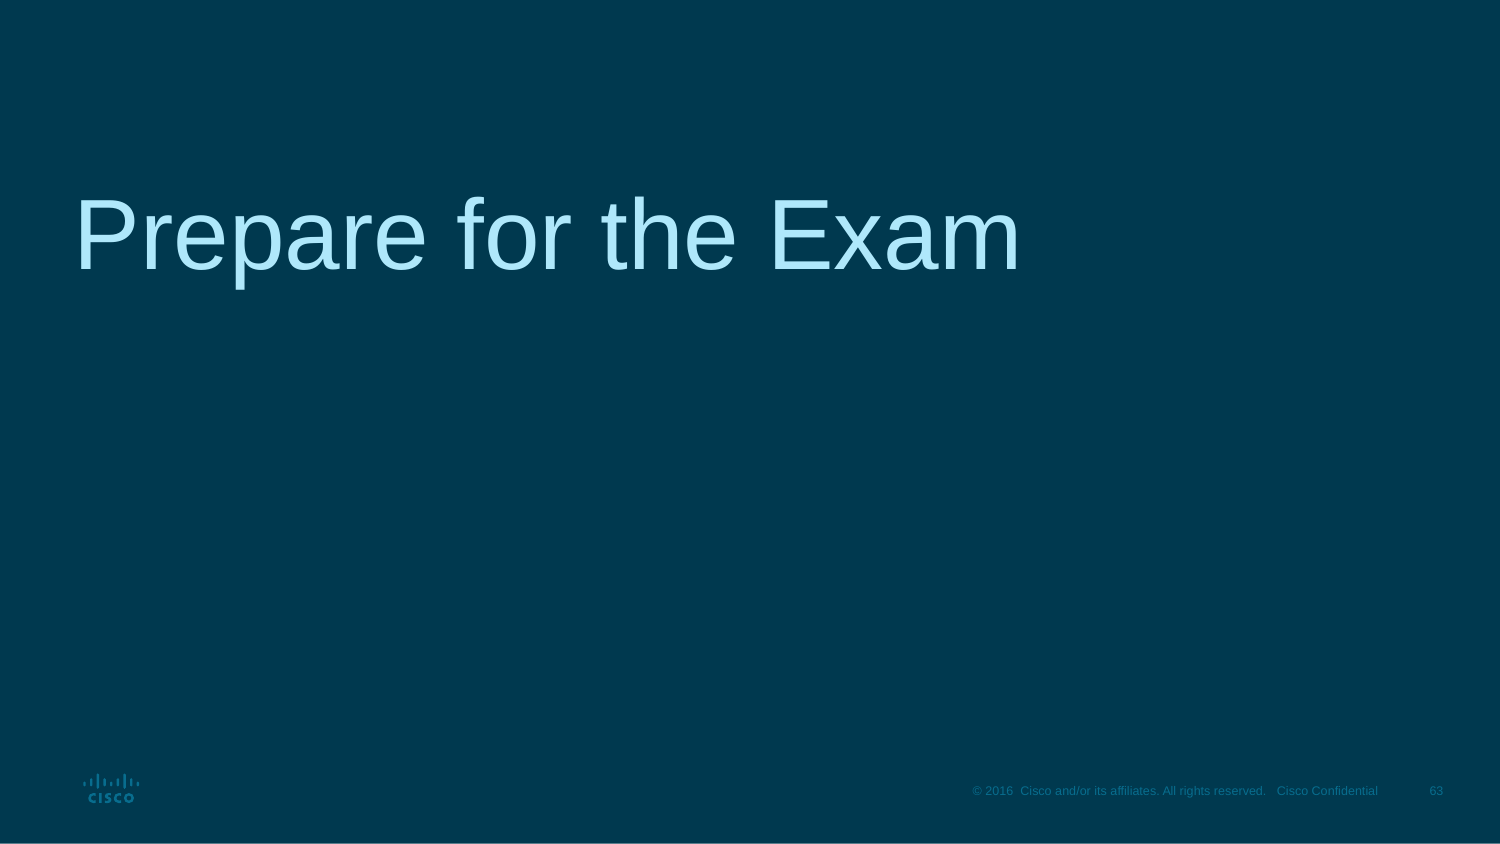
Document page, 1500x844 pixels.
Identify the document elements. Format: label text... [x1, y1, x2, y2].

title Prepare for the Exam [58, 76, 1453, 299]
